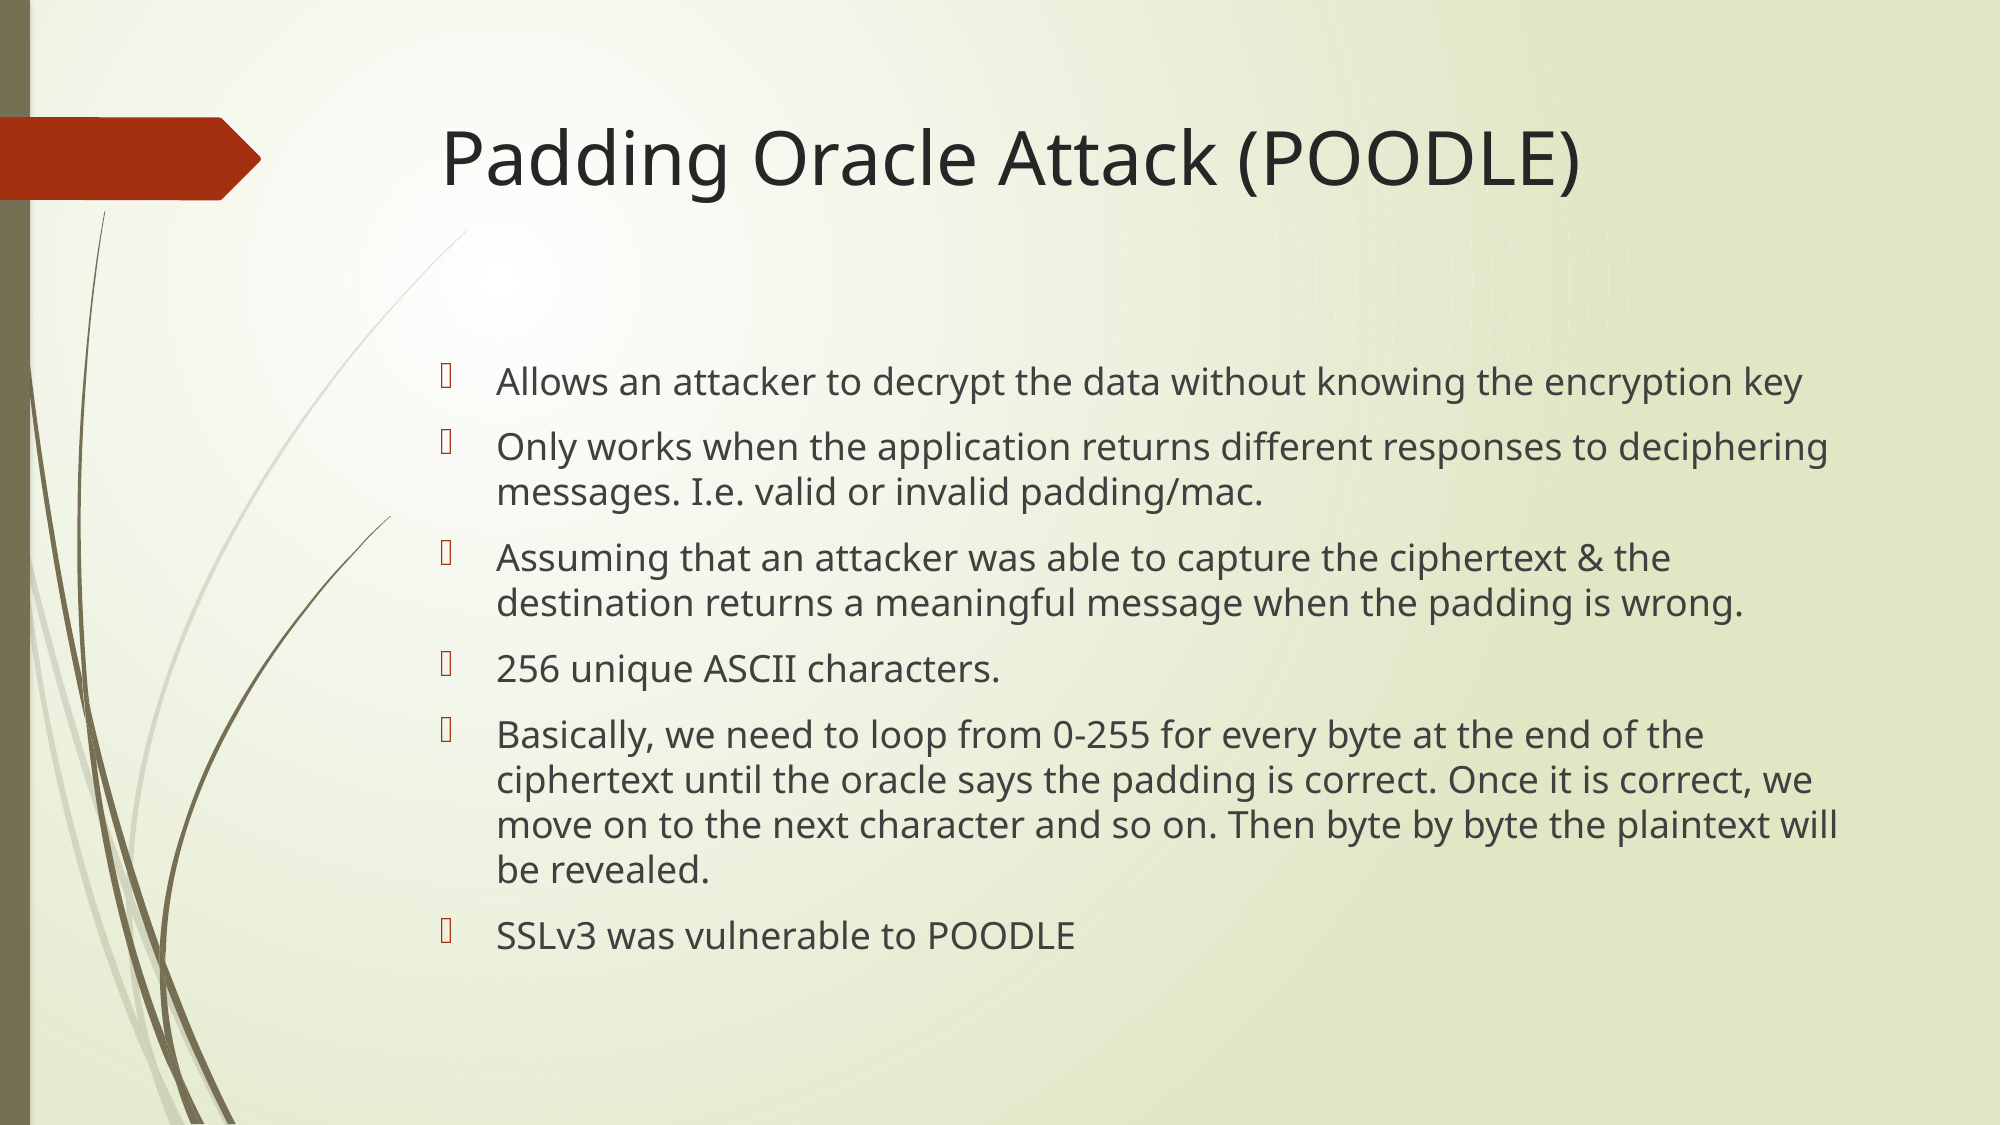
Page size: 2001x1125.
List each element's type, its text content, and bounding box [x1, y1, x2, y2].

title Padding Oracle Attack (POODLE) [425, 102, 1888, 313]
list Allows an attacker to decrypt the data without knowing the encryption key Only works when the application returns different responses to deciphering messages. I.e. valid or invalid padding/mac. Assuming that an attacker was able to capture the ciphertext & the destination returns a meaningful message when the padding is wrong. 256 unique ASCII characters. Basically, we need to loop from 0-255 for every byte at the end of the ciphertext until the oracle says the padding is correct. Once it is correct, we move on to the next character and so on. Then byte by byte the plaintext will be revealed. SSLv3 was vulnerable to POODLE [424, 350, 1888, 970]
